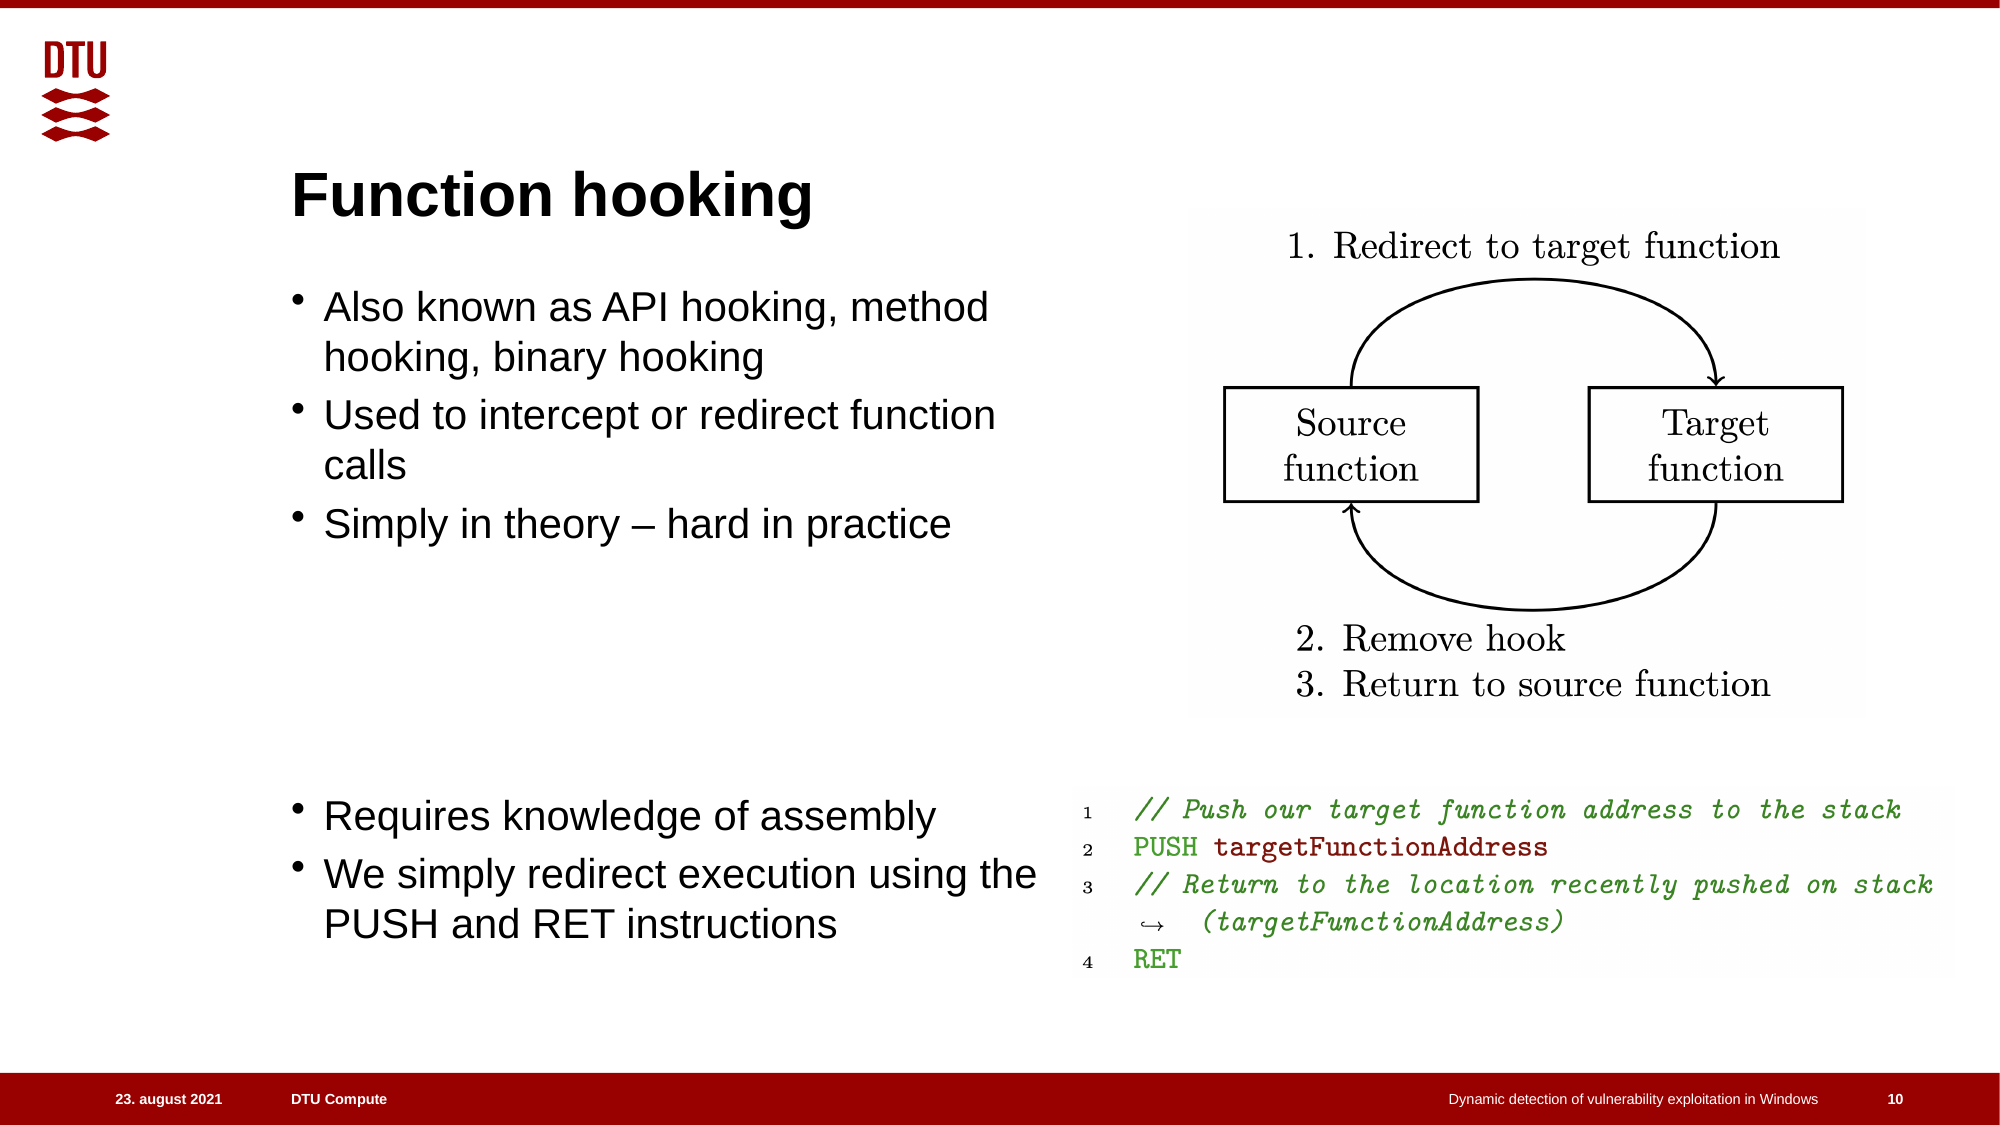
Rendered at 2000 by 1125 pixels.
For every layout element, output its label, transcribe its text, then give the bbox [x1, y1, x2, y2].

list Also known as API hooking, method hooking, binary hooking Used to intercept or redirect function calls Simply in theory – hard in practice Requires knowledge of assembly We simply redirect execution using the PUSH and RET instructions [291, 279, 1073, 1026]
title Function hooking [291, 69, 1819, 230]
slide_number 10 [1887, 1073, 1959, 1125]
picture [1188, 207, 1867, 718]
picture [1072, 786, 1955, 978]
